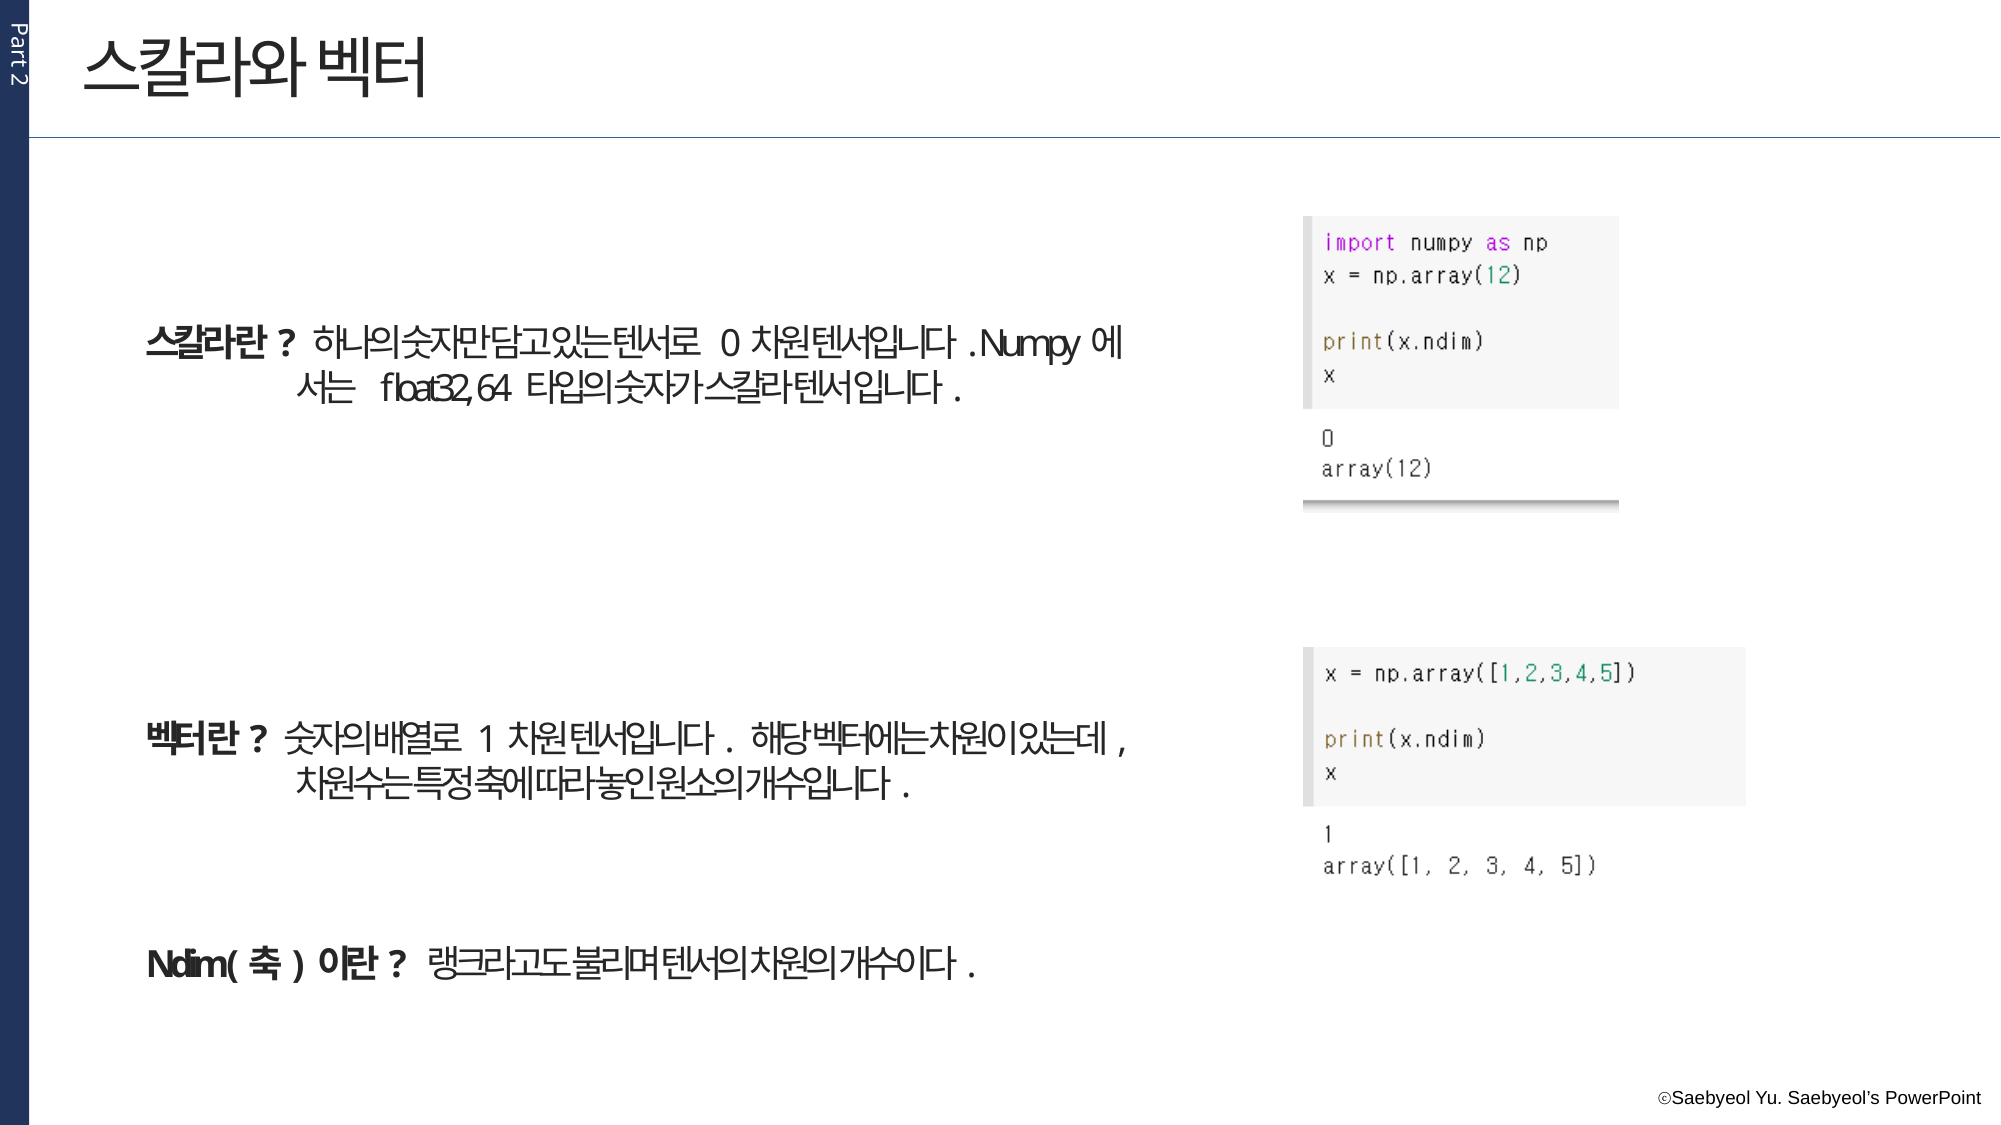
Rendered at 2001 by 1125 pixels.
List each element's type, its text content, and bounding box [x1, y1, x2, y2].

text_box [0, 312, 30, 1125]
picture [1303, 647, 1746, 896]
text_box [0, 0, 30, 8]
picture [1303, 216, 1619, 513]
text_box 벡터 란? 숫자의 배열로 1차원 텐서입니다. 해당 벡터에는 차원이 있는데, 차원수는 특정 축에 따라 놓인 원소의 개수입니다. Ndim (축) 이란? 랭크라고도 불리며 텐서의 차원의 개수이다. [130, 707, 1158, 993]
text_box Part 2 [0, 8, 42, 312]
text_box 스칼라와 벡터 [66, 18, 447, 113]
text_box 스칼라 란? 하나의 숫자만 담고 있는 텐서로 0차원 텐서입니다. Numpy에 서는 float32, 64 타입의 숫자가 스칼라 텐서 입니다. [130, 311, 1158, 417]
